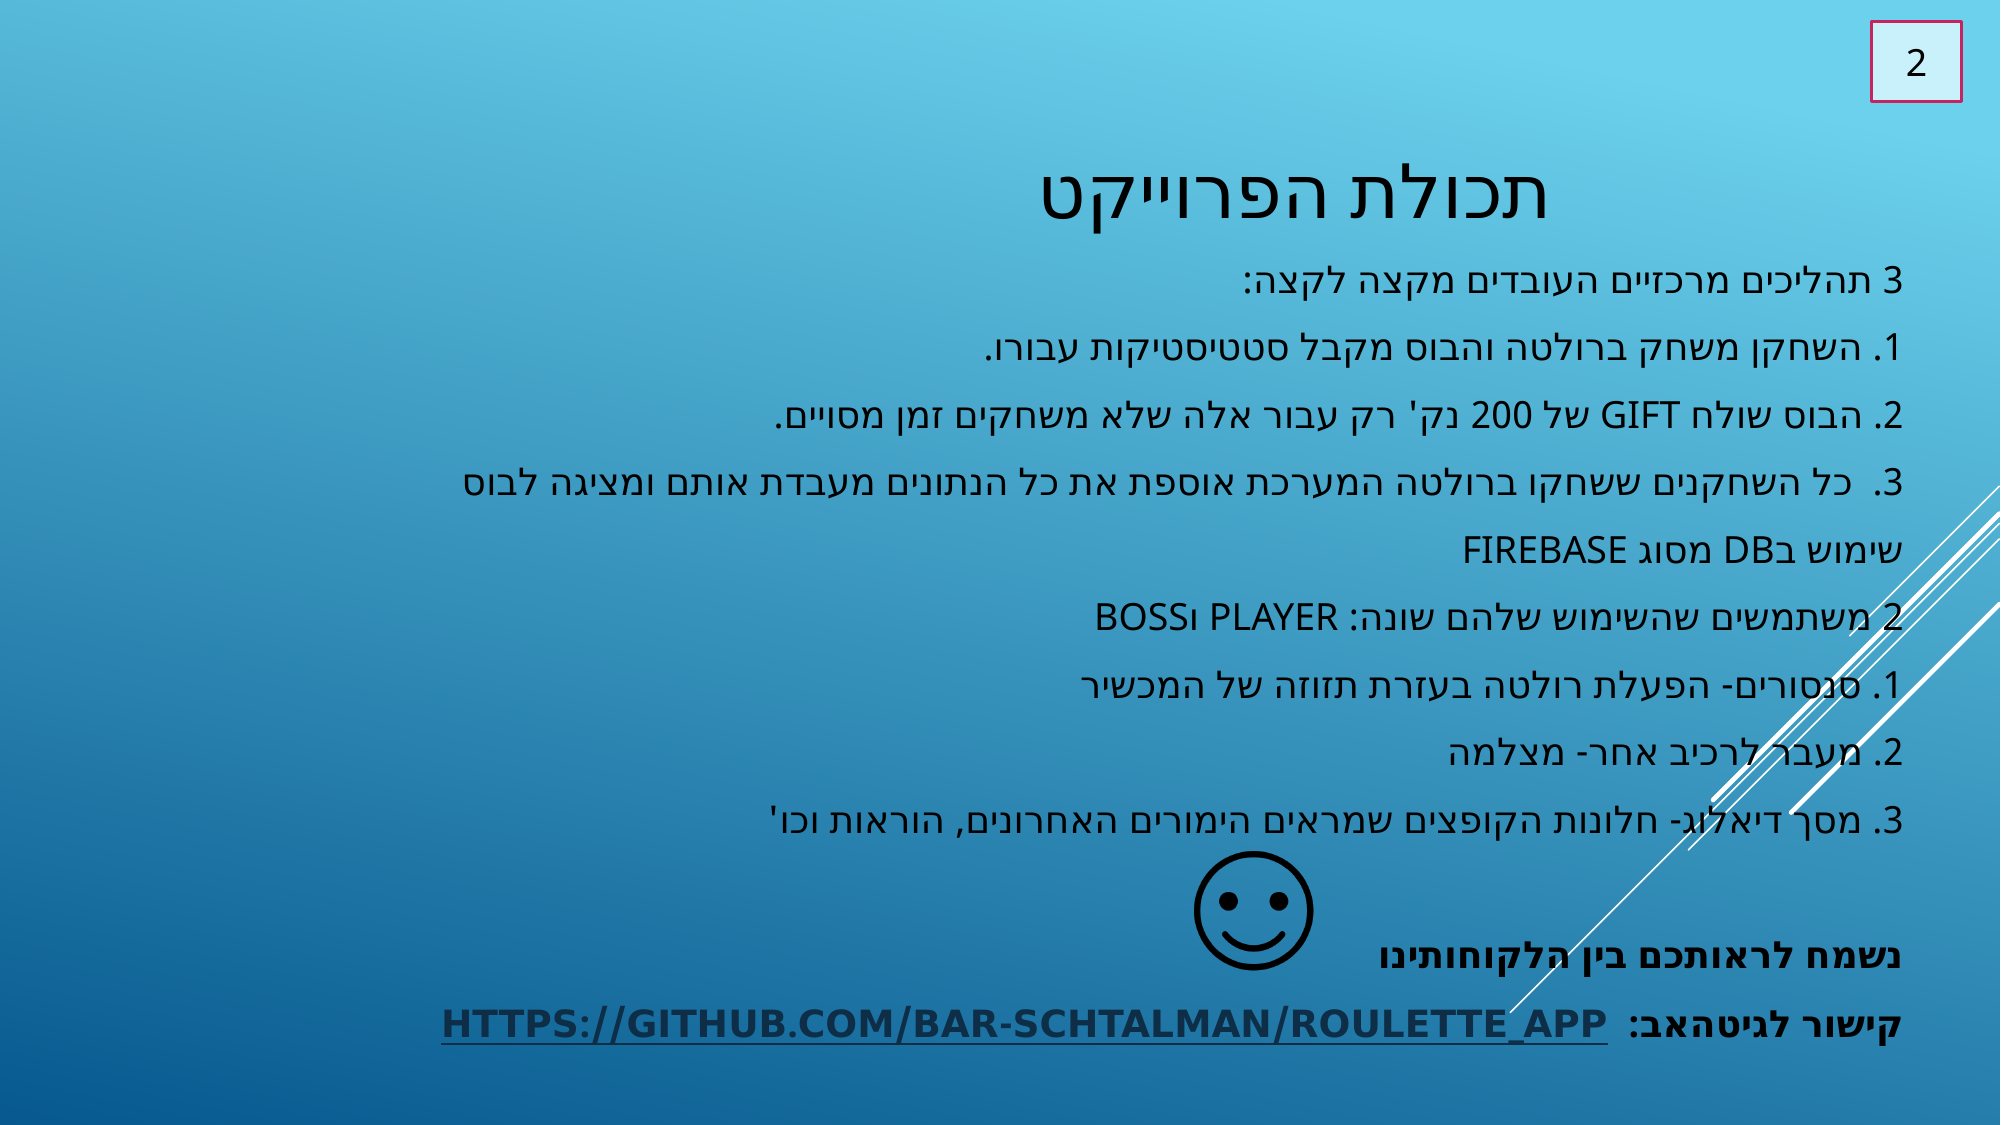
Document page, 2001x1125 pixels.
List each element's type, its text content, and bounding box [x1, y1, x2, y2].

text_box 2 [1870, 20, 1963, 103]
title תכולת הפרוייקט 3 תהליכים מרכזיים העובדים מקצה לקצה: 1. השחקן משחק ברולטה והבוס מקבל סטטיסטיקות עבורו. 2. הבוס שולח GIFT של 200 נק' רק עבור אלה שלא משחקים זמן מסויים. 3. כל השחקנים ששחקו ברולטה המערכת אוספת את כל הנתונים מעבדת אותם ומציגה לבוס שימוש בDB מסוג FIREBASE 2 משתמשים שהשימוש שלהם שונה: PLAYER וBOSS 1. סנסורים- הפעלת רולטה בעזרת תזוזה של המכשיר 2. מעבר לרכיב אחר- מצלמה 3. מסך דיאלוג- חלונות הקופצים שמראים הימורים האחרונים, הוראות וכו' נשמח לראותכם בין הלקוחותינו קישור לגיטהאב: https://github.com/bar-schtalman/Roulette_app [112, 90, 1919, 1069]
picture [1178, 834, 1329, 986]
